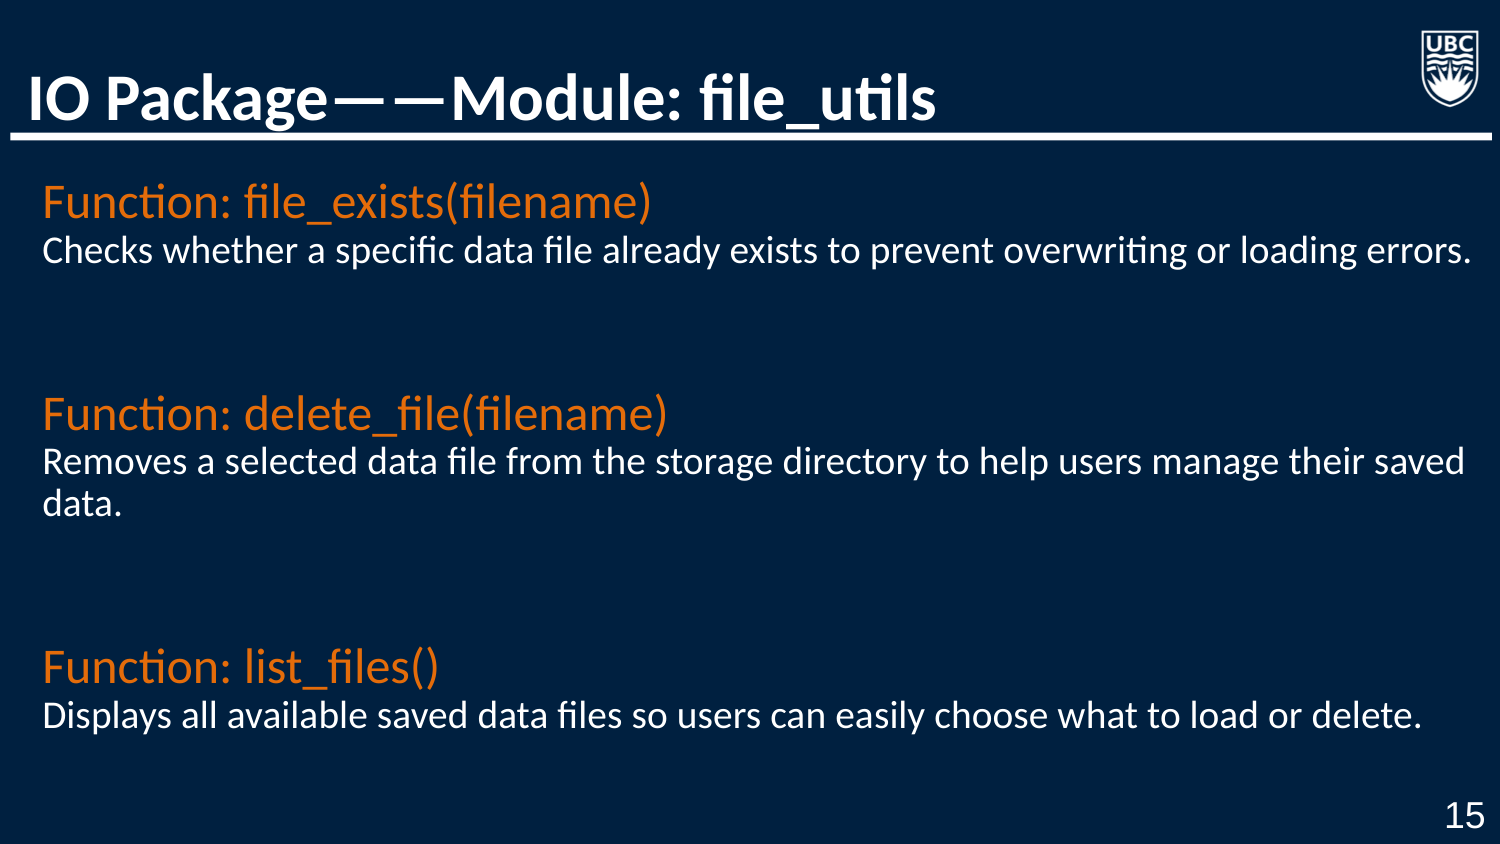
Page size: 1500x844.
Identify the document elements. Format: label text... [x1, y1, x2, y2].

title IO Package——Module: file_utils [12, 0, 1488, 135]
list Function: file_exists(filename) Checks whether a specific data file already exists to prevent overwriting or loading errors. Function: delete_file(filename) Removes a selected data file from the storage directory to help users manage their saved data. Function: list_files() Displays all available saved data files so users can easily choose what to load or delete. [12, 168, 1492, 835]
